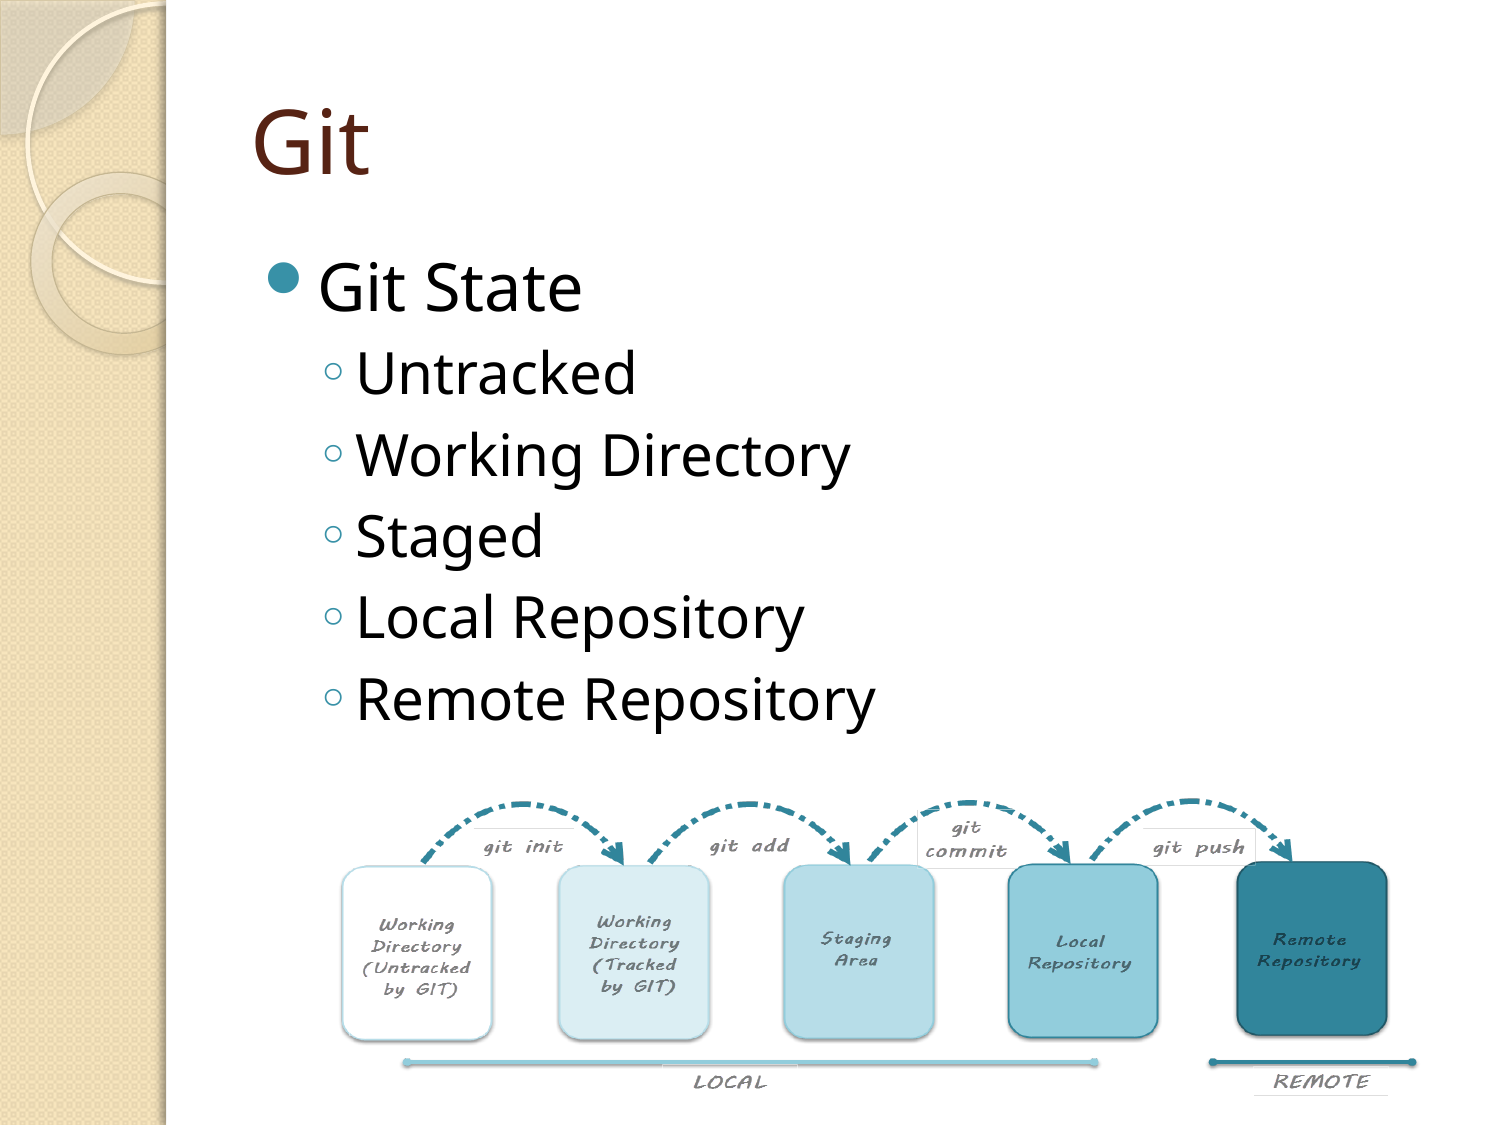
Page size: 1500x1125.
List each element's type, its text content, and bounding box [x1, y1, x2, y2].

list Git State Untracked Working Directory Staged Local Repository Remote Repository [235, 237, 1466, 1025]
title Git [235, 45, 1466, 233]
picture [307, 774, 1436, 1109]
